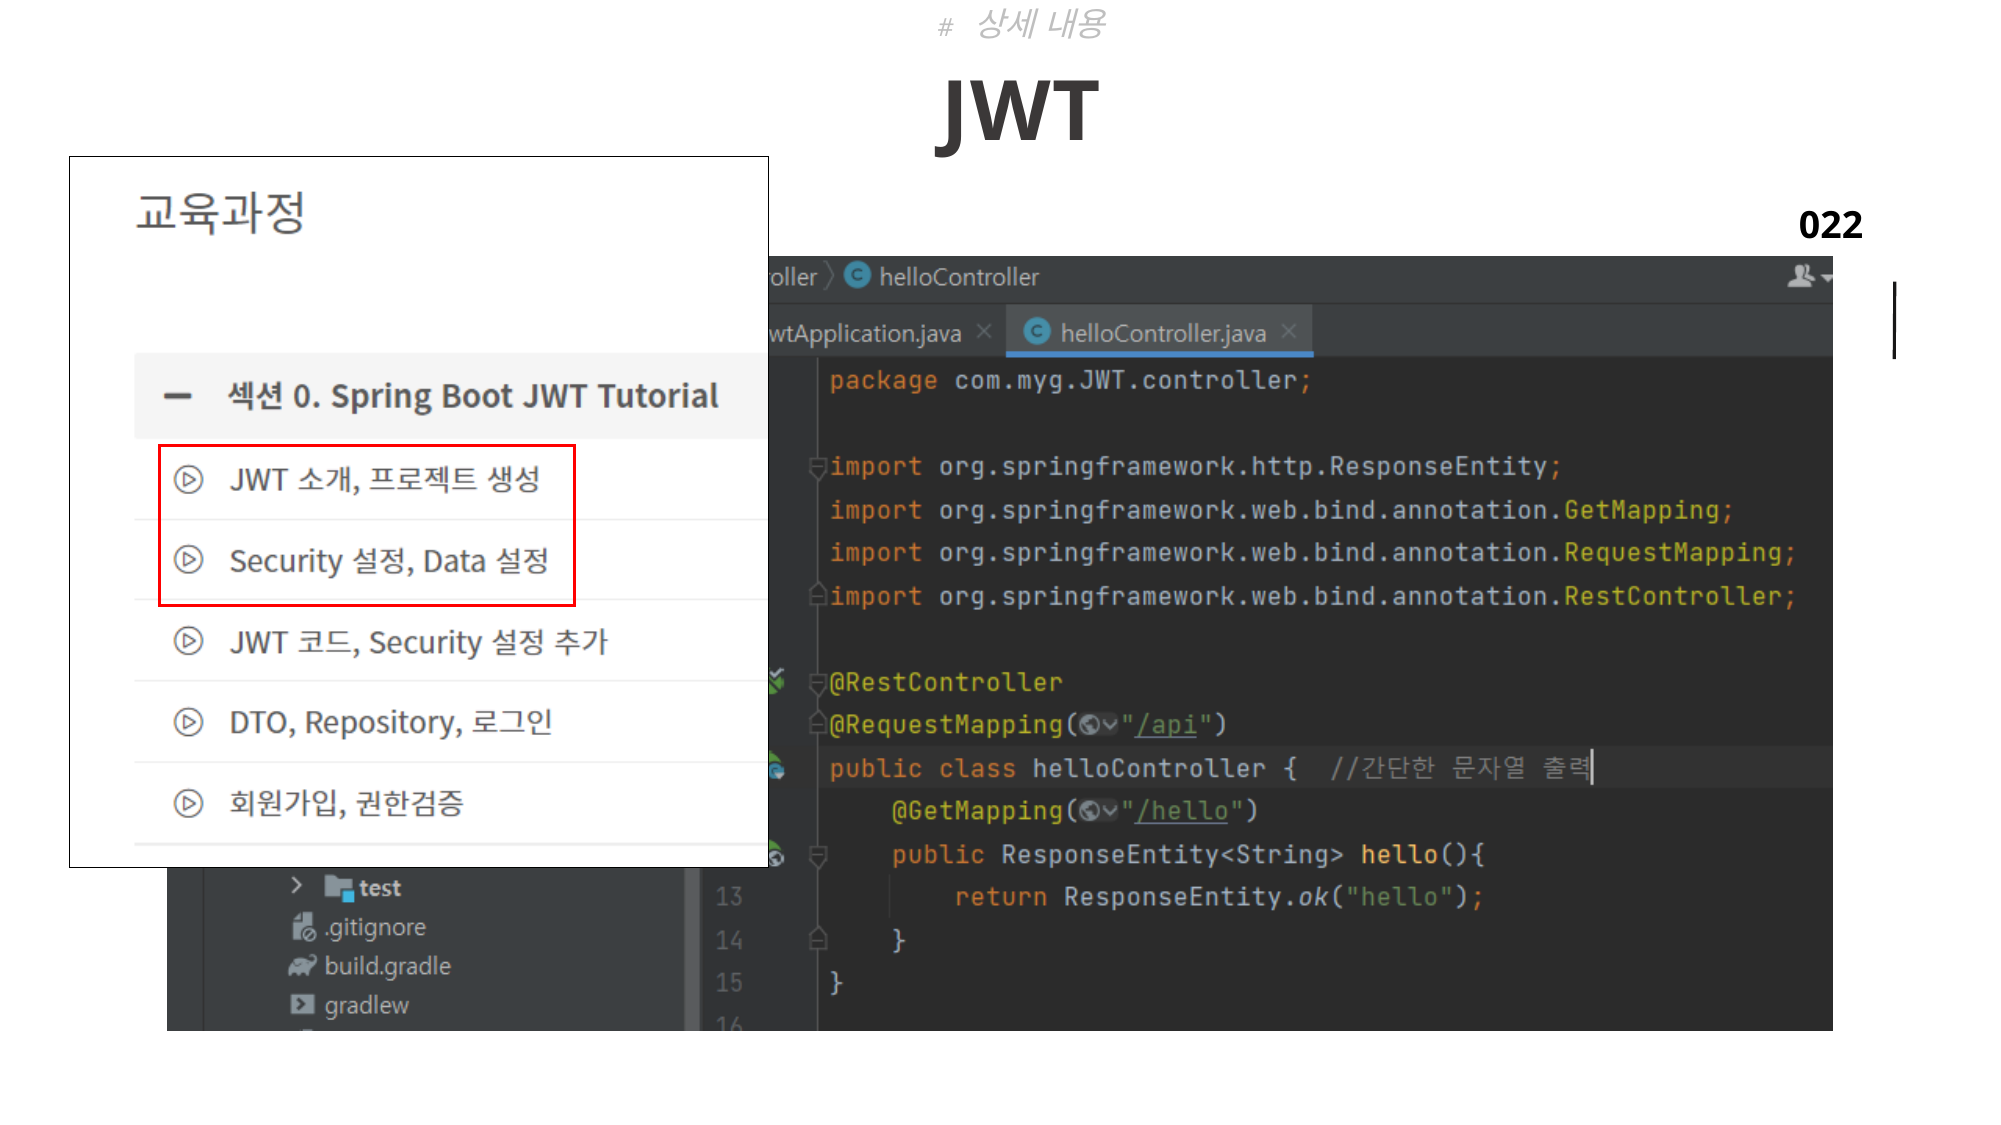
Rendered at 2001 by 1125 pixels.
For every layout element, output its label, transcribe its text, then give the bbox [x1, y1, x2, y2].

text_box JWT [370, 61, 1672, 196]
picture [69, 156, 1833, 1031]
text_box # 상세 내용 [696, 0, 1346, 62]
